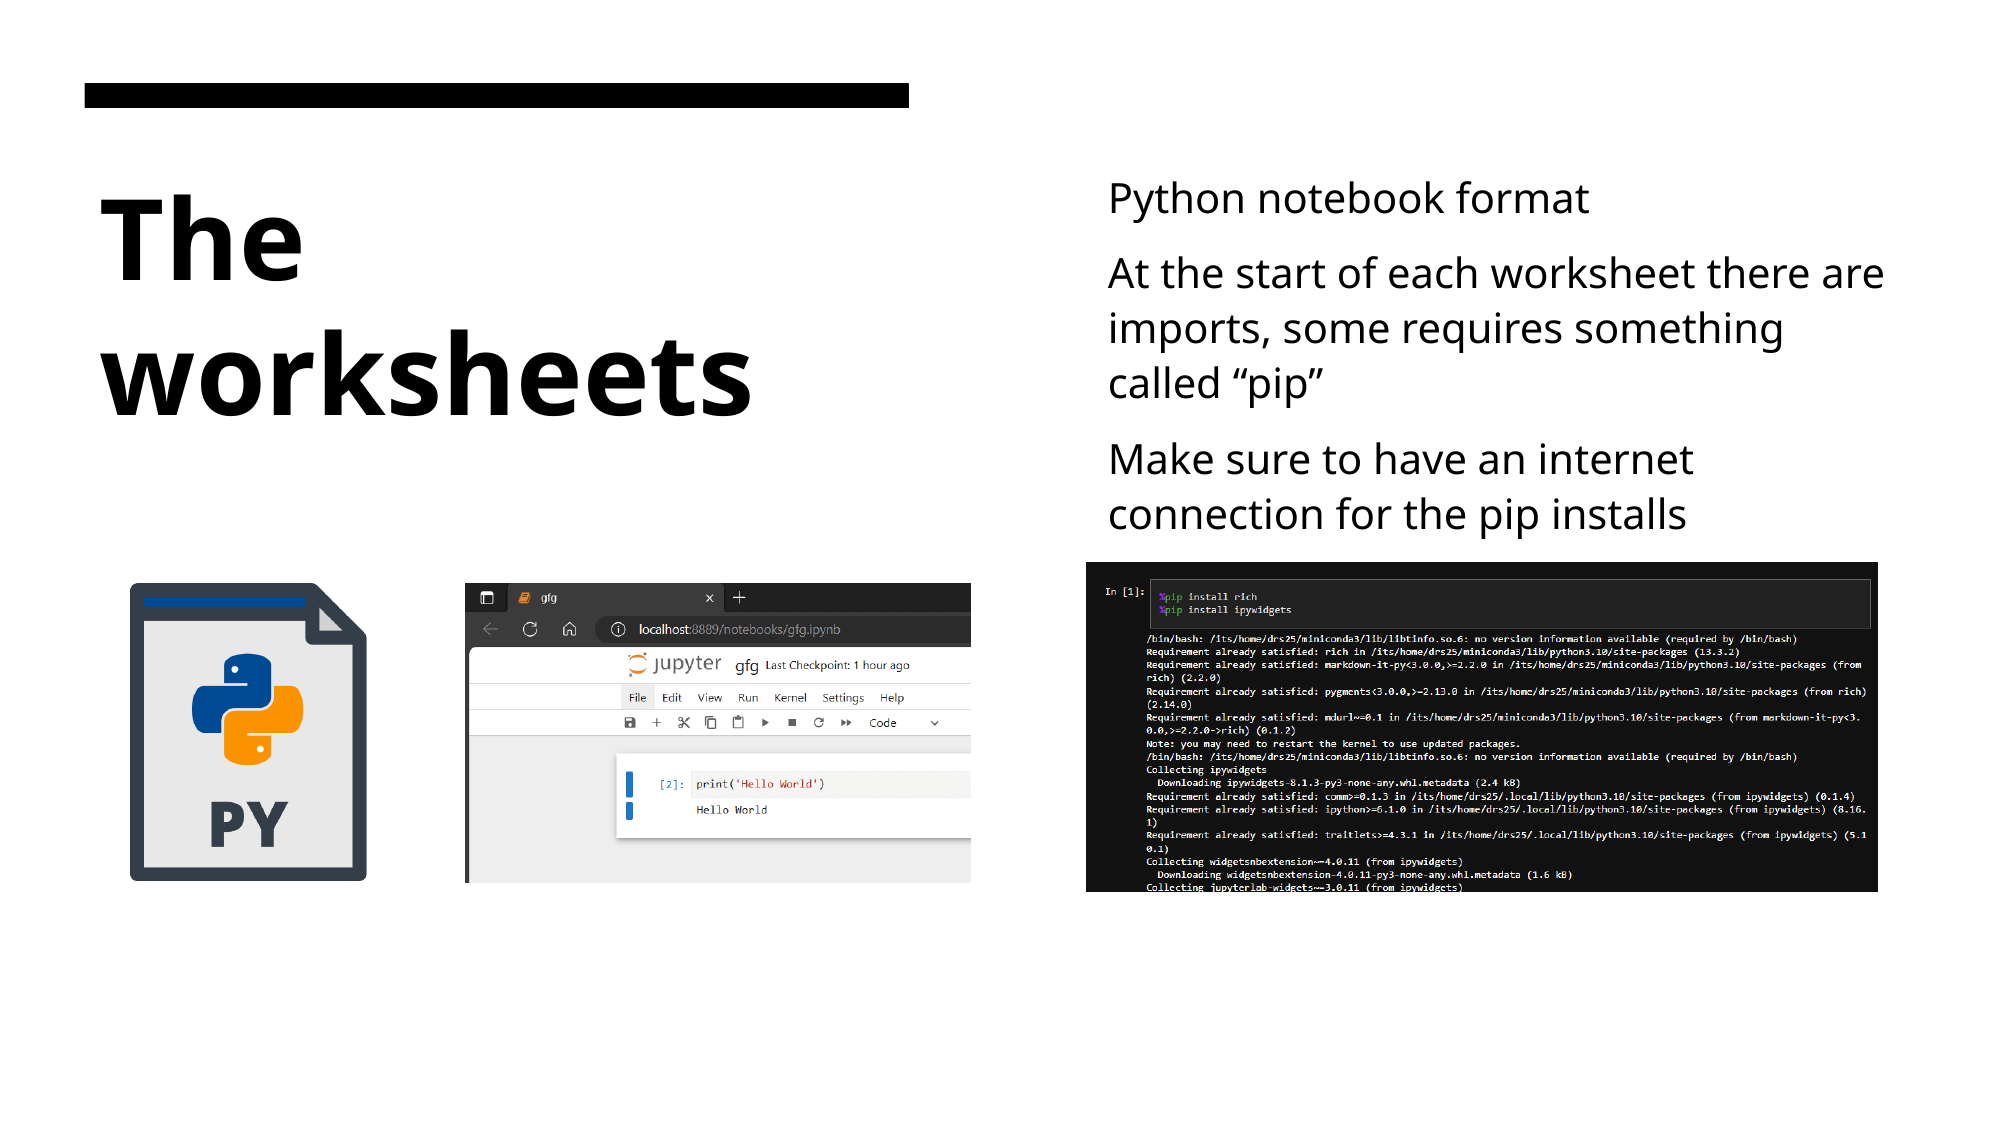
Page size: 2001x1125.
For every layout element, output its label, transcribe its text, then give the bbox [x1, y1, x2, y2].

list Python notebook format At the start of each worksheet there are imports, some requires something called “pip” Make sure to have an internet connection for the pip installs [1092, 158, 1917, 958]
picture [99, 583, 397, 881]
picture [465, 583, 971, 883]
picture [1086, 562, 1878, 892]
title The worksheets [84, 160, 909, 960]
